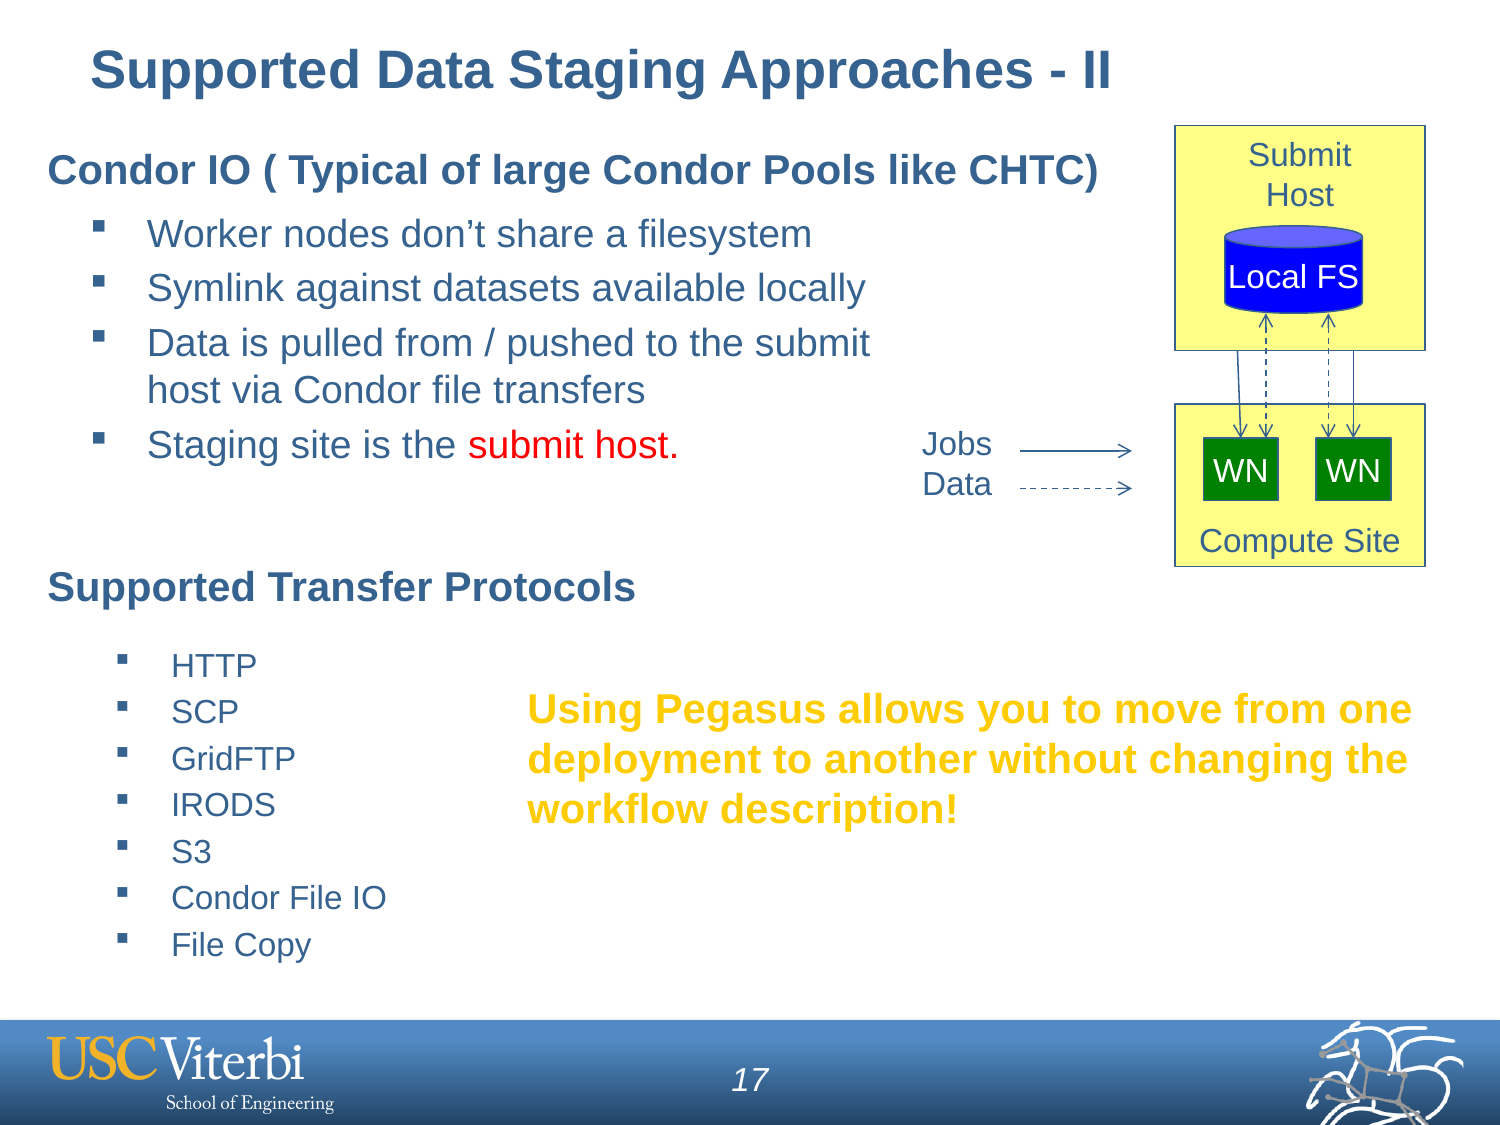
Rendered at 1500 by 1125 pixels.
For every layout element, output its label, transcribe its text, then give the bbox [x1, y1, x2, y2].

list Worker nodes don’t share a filesystem Symlink against datasets available locally Data is pulled from / pushed to the submit host via Condor file transfers Staging site is the submit host. [75, 201, 889, 511]
picture [47, 1036, 334, 1114]
text_box Local FS [1224, 225, 1363, 314]
picture [1306, 1020, 1464, 1125]
text_box Supported Transfer Protocols [32, 552, 889, 618]
title Supported Data Staging Approaches - II [75, 6, 1425, 127]
text_box Submit Host [1175, 125, 1425, 351]
text_box Compute Site [1175, 404, 1425, 567]
text_box WN [1315, 438, 1391, 501]
text_box WN [1203, 438, 1279, 501]
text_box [894, 414, 1133, 511]
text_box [1237, 350, 1242, 439]
text_box HTTP SCP GridFTP IRODS S3 Condor File IO File Copy [99, 636, 553, 1008]
text_box Using Pegasus allows you to move from one deployment to another without changing the workflow description! [553, 674, 1465, 878]
text_box Condor IO ( Typical of large Condor Pools like CHTC) [32, 135, 1175, 201]
